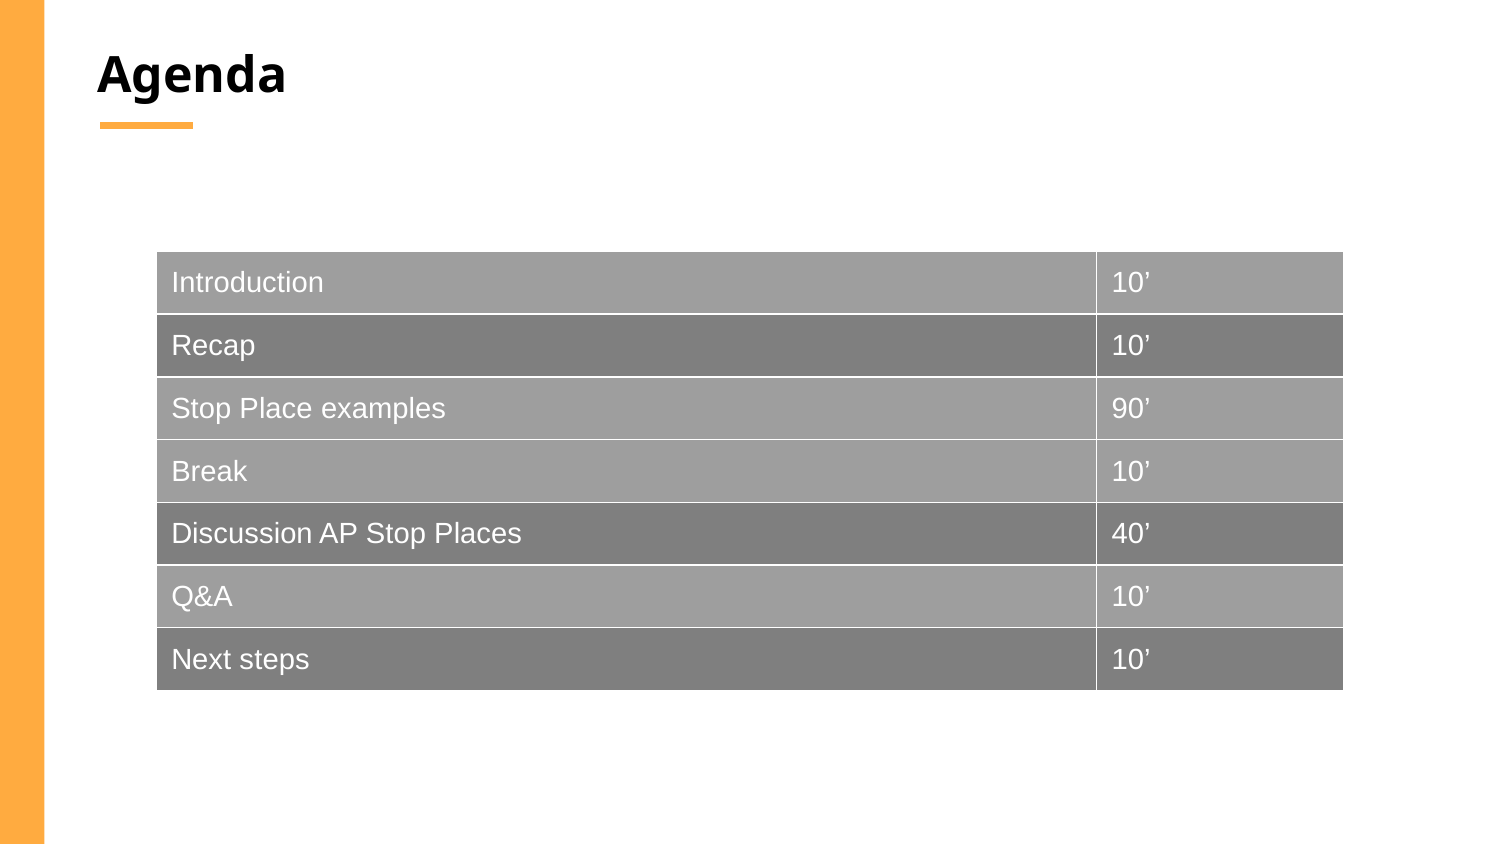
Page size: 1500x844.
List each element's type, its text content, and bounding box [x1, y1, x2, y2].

table_cell Next steps [157, 628, 1096, 690]
table_cell 10’ [1097, 315, 1343, 376]
table_cell Break [157, 440, 1096, 502]
table_cell 90’ [1097, 378, 1343, 439]
table_cell 10’ [1097, 628, 1343, 690]
text_box [0, 0, 45, 844]
table_cell Recap [157, 315, 1096, 376]
table_cell 10’ [1097, 440, 1343, 502]
table_cell Stop Place examples [157, 378, 1096, 439]
table_cell 40’ [1097, 503, 1343, 564]
table_cell Q&A [157, 566, 1096, 627]
table_cell Discussion AP Stop Places [157, 503, 1096, 564]
table_cell 10’ [1097, 566, 1343, 627]
text_box Agenda [82, 27, 1246, 101]
table_header 10’ [1097, 252, 1343, 313]
table_header Introduction [157, 252, 1096, 313]
